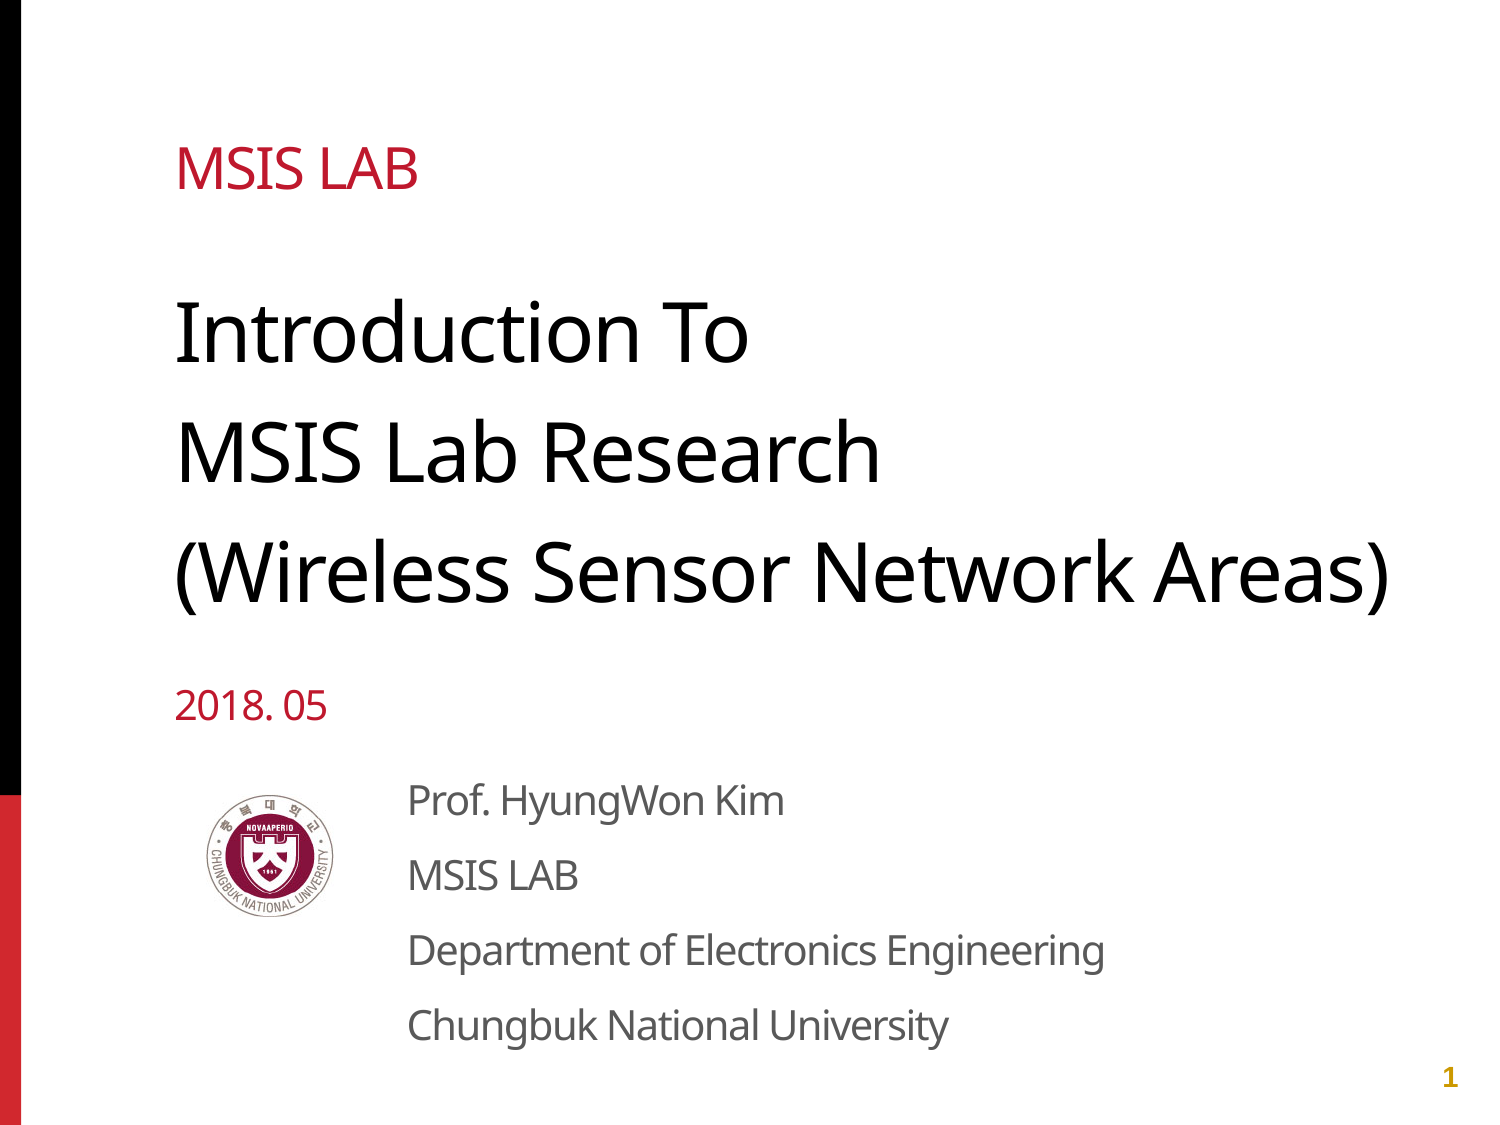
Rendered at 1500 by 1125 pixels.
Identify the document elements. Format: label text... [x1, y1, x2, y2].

picture [206, 793, 335, 918]
text_box Introduction To MSIS Lab Research (Wireless Sensor Network Areas) 2018. 05 [159, 289, 1459, 669]
text_box Prof. HyungWon Kim MSIS LAB Department of Electronics Engineering Chungbuk National University [391, 751, 1436, 1046]
title MSIS LAB [159, 66, 1447, 267]
slide_number 1 [1364, 1046, 1474, 1106]
